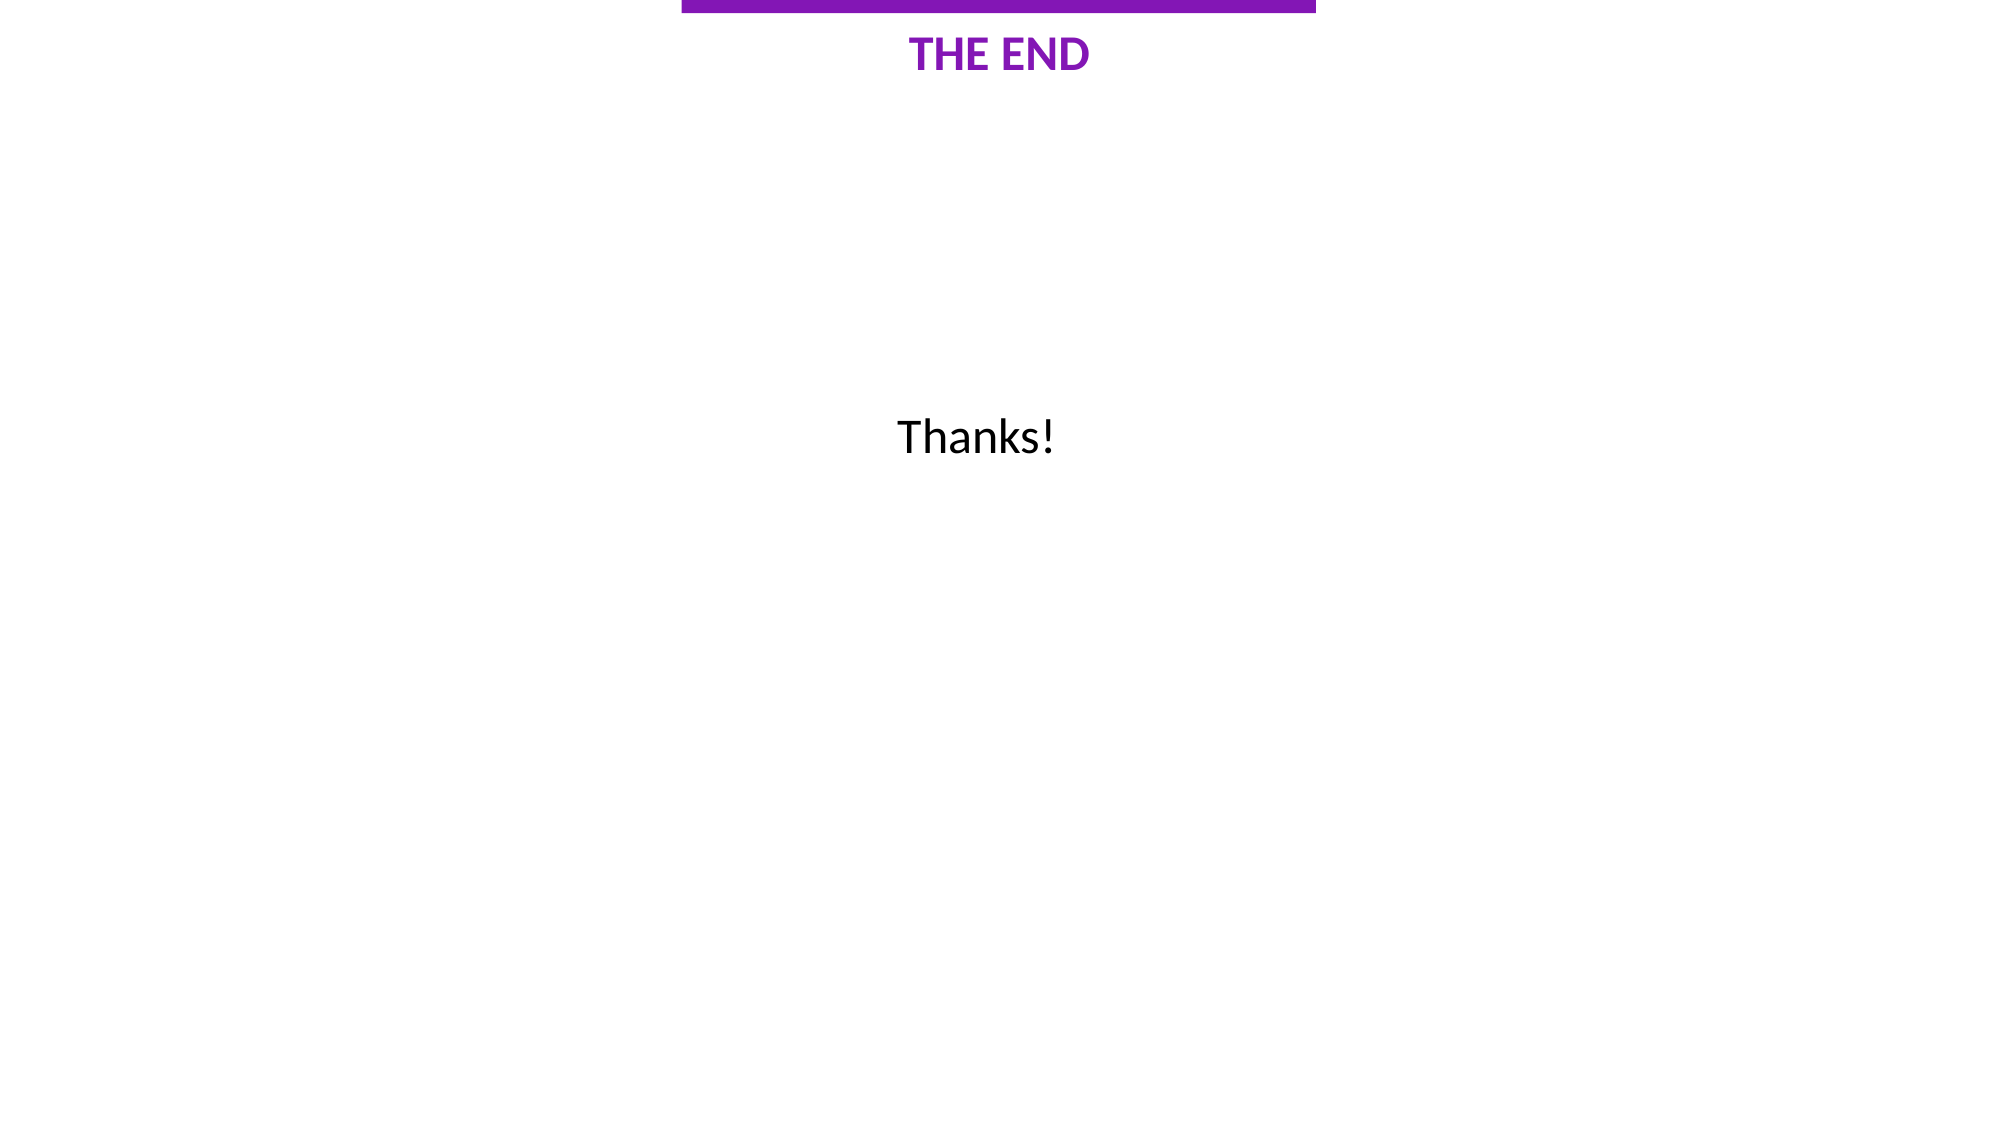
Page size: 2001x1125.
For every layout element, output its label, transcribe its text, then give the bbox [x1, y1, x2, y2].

text_box THE END [664, 13, 1335, 89]
text_box [681, 0, 1317, 13]
text_box Thanks! [883, 395, 1072, 471]
